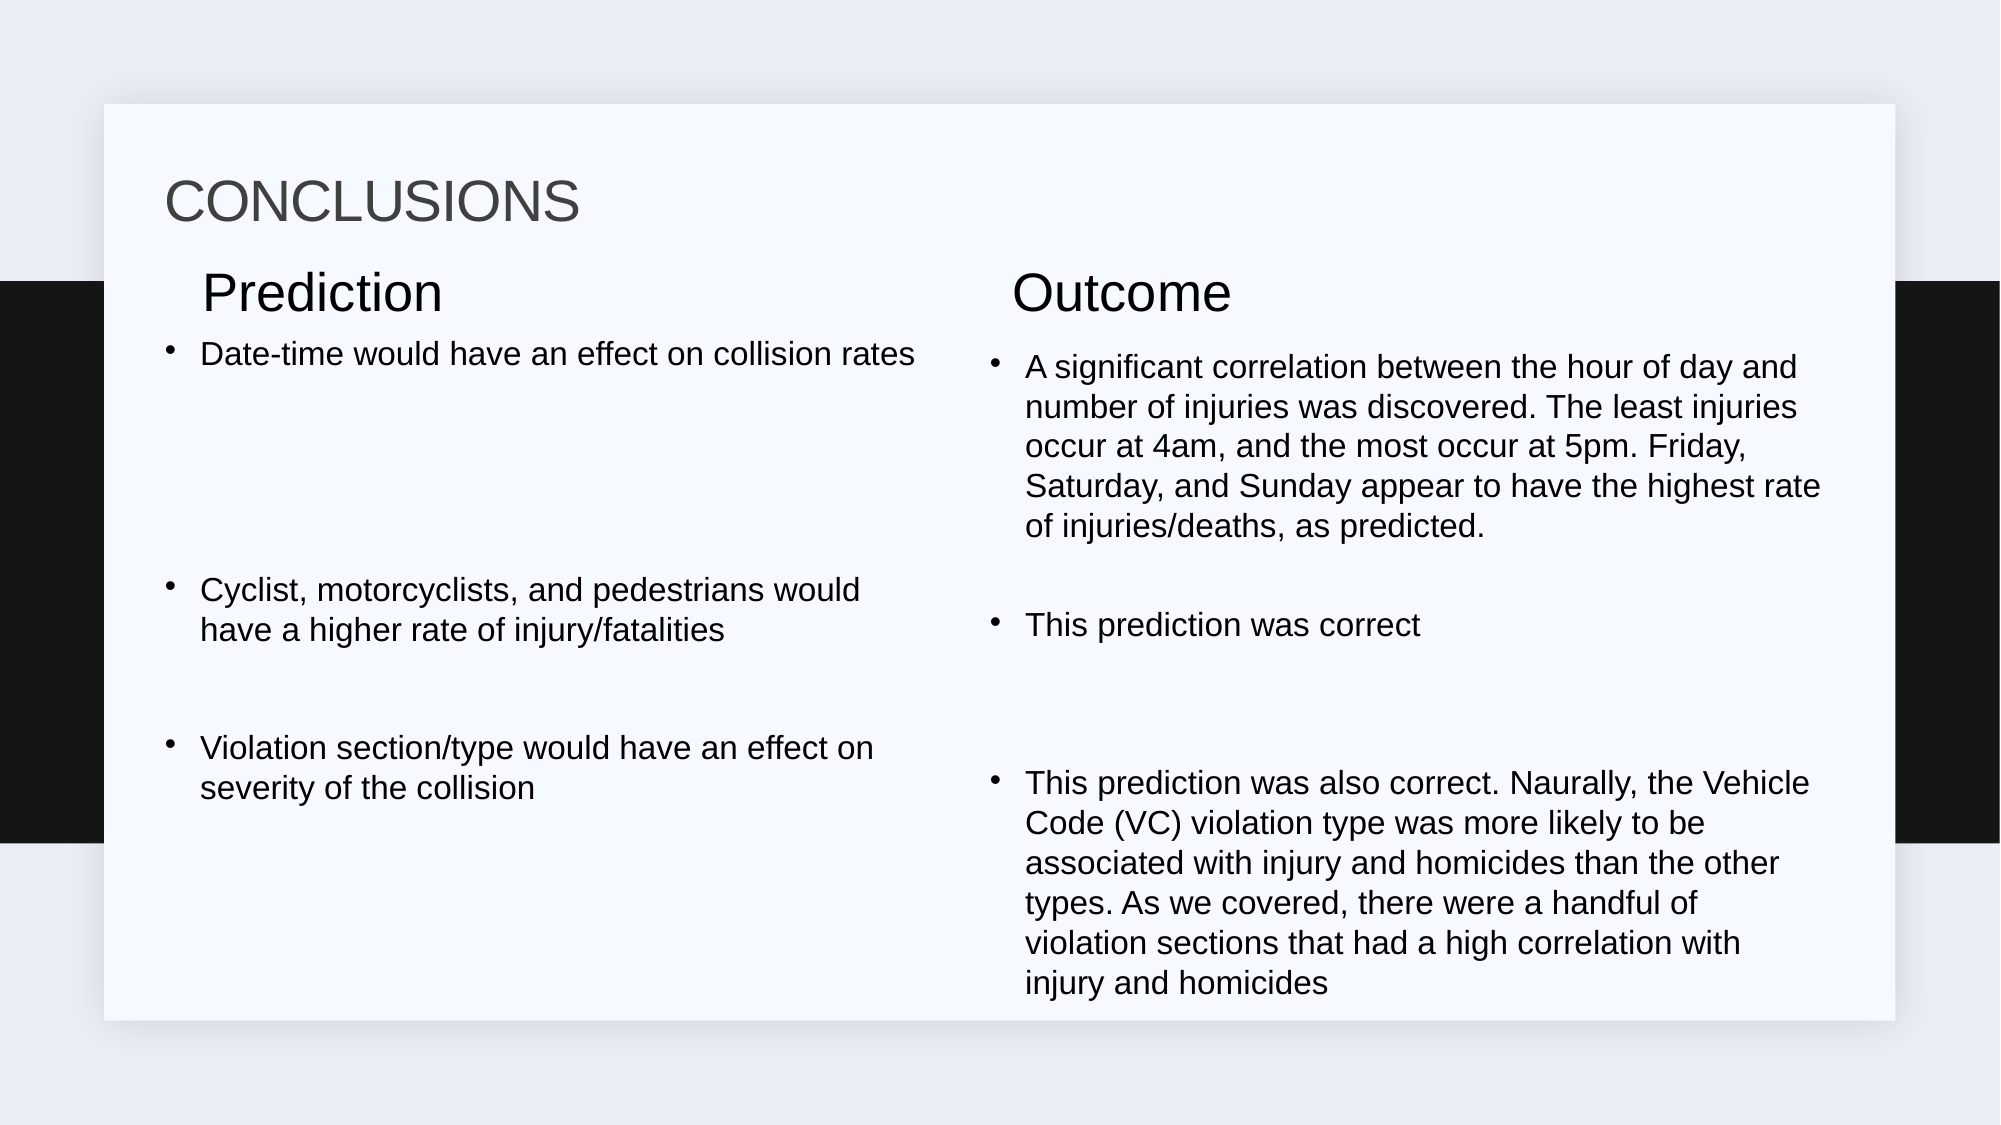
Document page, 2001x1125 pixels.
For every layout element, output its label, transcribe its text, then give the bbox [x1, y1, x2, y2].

text_box Prediction Outcome [187, 249, 1800, 325]
text_box Date-time would have an effect on collision rates Cyclist, motorcyclists, and pedestrians would have a higher rate of injury/fatalities Violation section/type would have an effect on severity of the collision [149, 324, 938, 788]
title CONCLUSIONS [150, 154, 1087, 251]
text_box A significant correlation between the hour of day and number of injuries was discovered. The least injuries occur at 4am, and the most occur at 5pm. Friday, Saturday, and Sunday appear to have the highest rate of injuries/deaths, as predicted. This prediction was correct This prediction was also correct. Naurally, the Vehicle Code (VC) violation type was more likely to be associated with injury and homicides than the other types. As we covered, there were a handful of violation sections that had a high correlation with injury and homicides [974, 337, 1838, 965]
